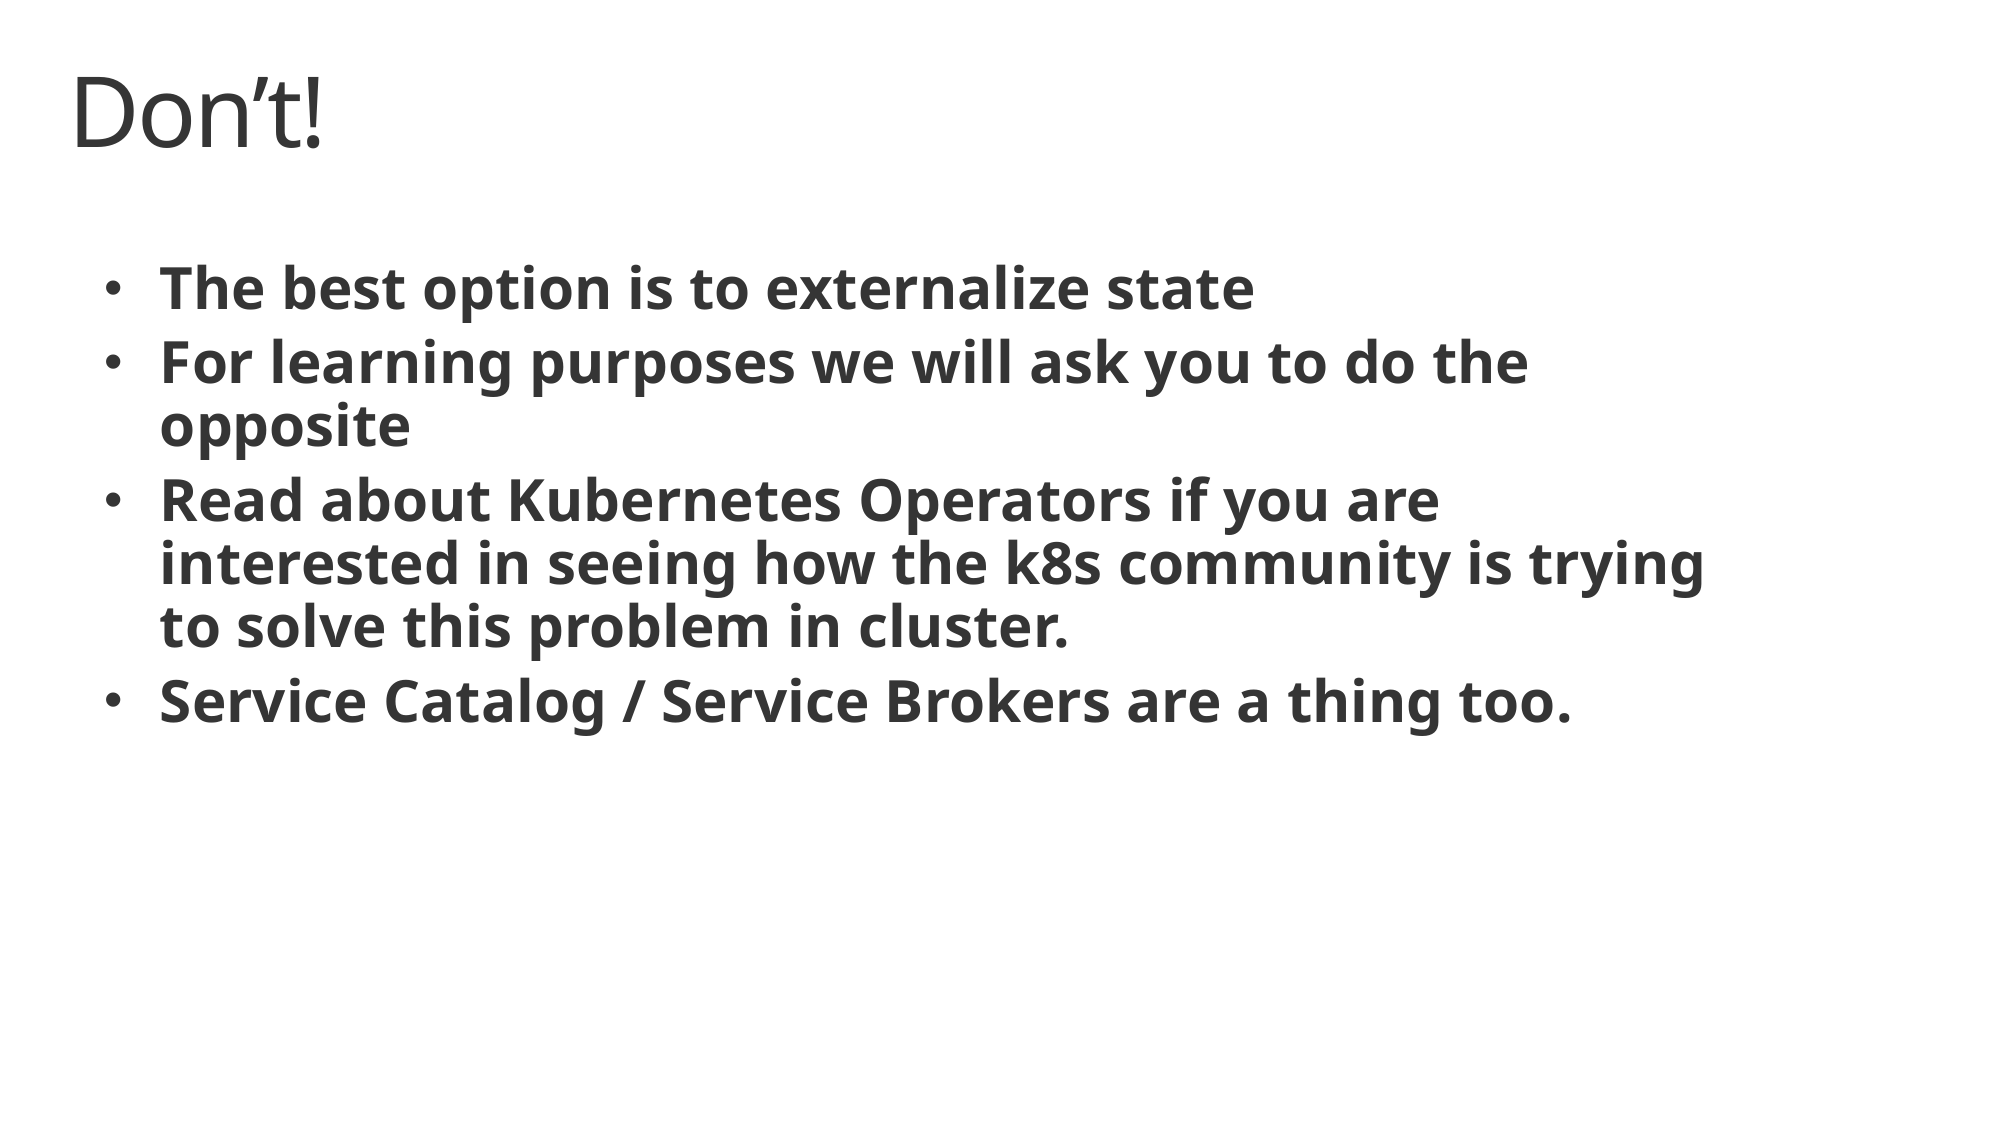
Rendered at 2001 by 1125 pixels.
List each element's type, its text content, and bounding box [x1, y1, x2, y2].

title Don’t! [44, 47, 1957, 196]
list The best option is to externalize state For learning purposes we will ask you to do the opposite Read about Kubernetes Operators if you are interested in seeing how the k8s community is trying to solve this problem in cluster. Service Catalog / Service Brokers are a thing too. [80, 243, 1760, 711]
